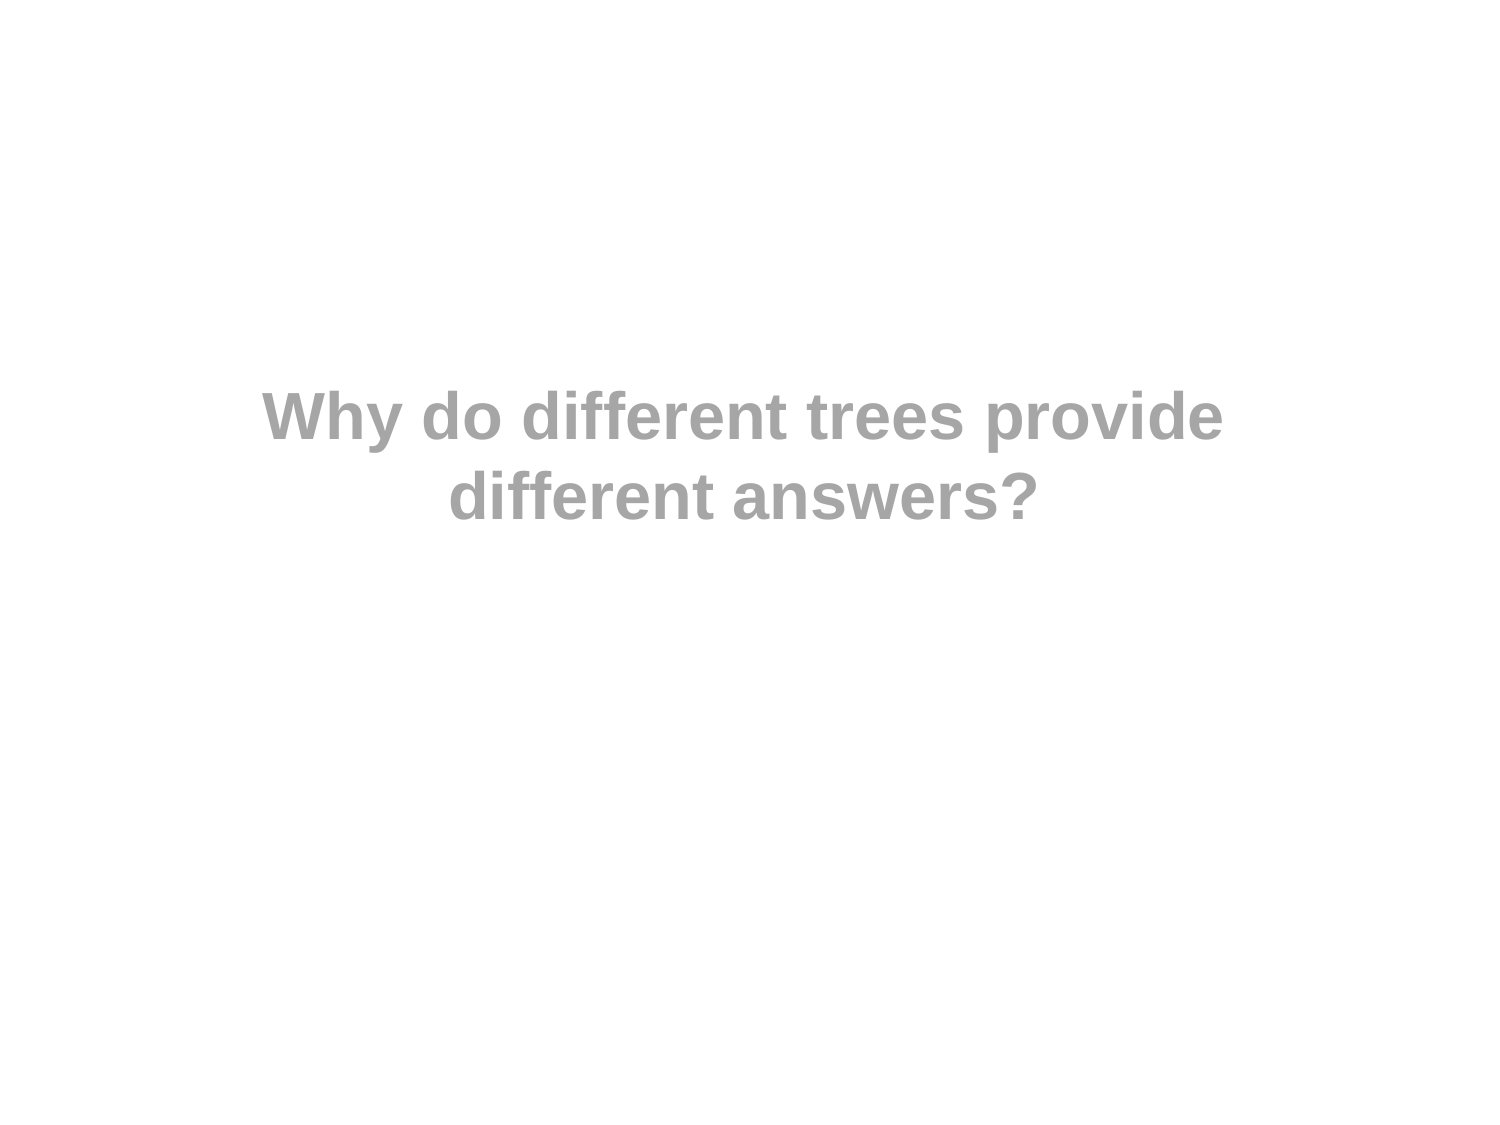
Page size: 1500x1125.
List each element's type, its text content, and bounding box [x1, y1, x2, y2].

title Why do different trees provide different answers? [144, 330, 1345, 575]
